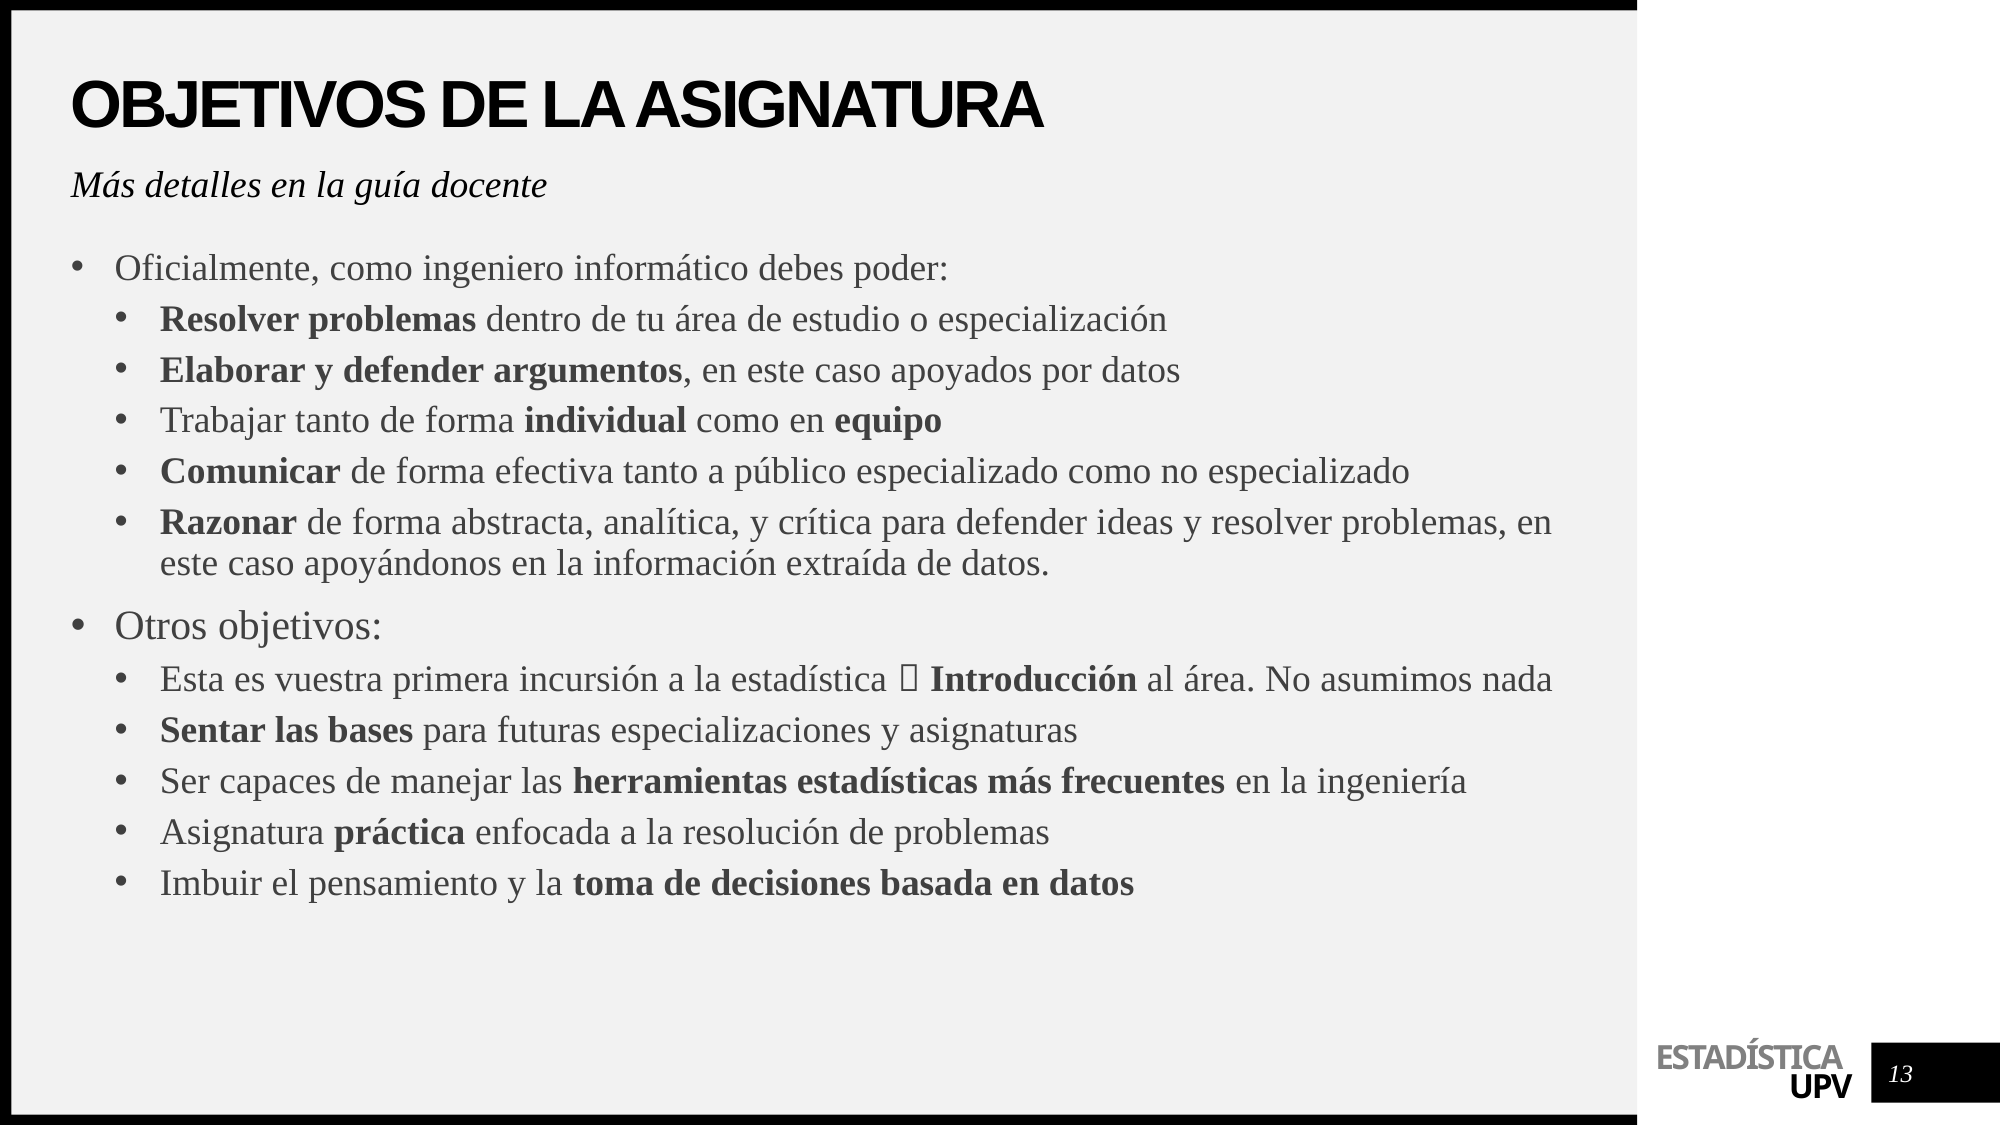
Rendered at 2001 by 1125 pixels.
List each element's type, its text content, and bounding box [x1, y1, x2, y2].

list Oficialmente, como ingeniero informático debes poder: Resolver problemas dentro de tu área de estudio o especialización Elaborar y defender argumentos, en este caso apoyados por datos Trabajar tanto de forma individual como en equipo Comunicar de forma efectiva tanto a público especializado como no especializado Razonar de forma abstracta, analítica, y crítica para defender ideas y resolver problemas, en este caso apoyándonos en la información extraída de datos. Otros objetivos: Esta es vuestra primera incursión a la estadística  Introducción al área. No asumimos nada Sentar las bases para futuras especializaciones y asignaturas Ser capaces de manejar las herramientas estadísticas más frecuentes en la ingeniería Asignatura práctica enfocada a la resolución de problemas Imbuir el pensamiento y la toma de decisiones basada en datos [70, 248, 1580, 1016]
title OBJETIVOS DE LA ASIGNATURA [70, 70, 1580, 142]
slide_number 13 [1877, 1050, 1924, 1096]
list Más detalles en la guía docente [70, 165, 1580, 225]
